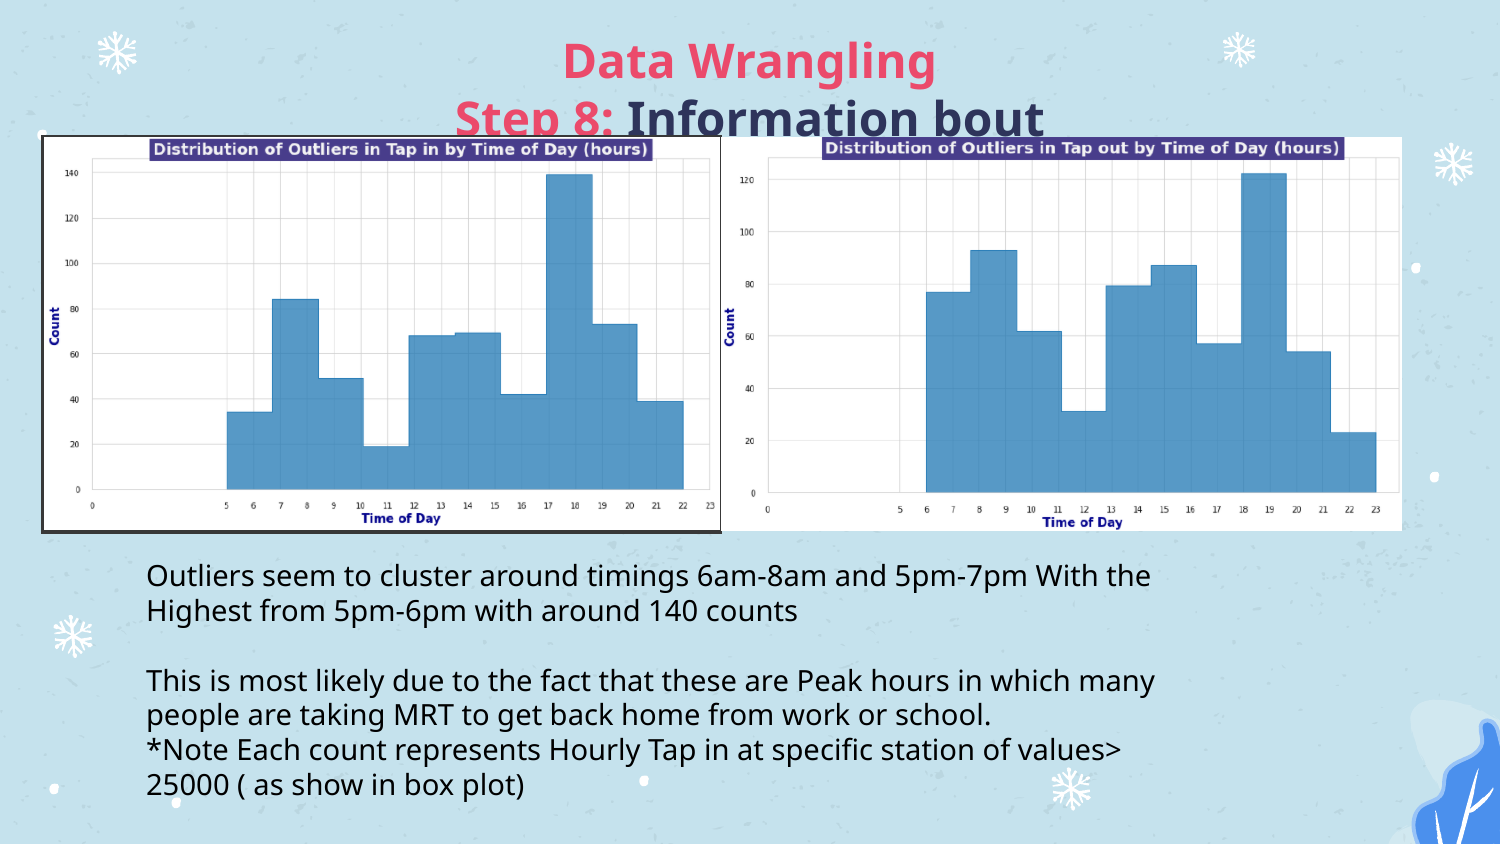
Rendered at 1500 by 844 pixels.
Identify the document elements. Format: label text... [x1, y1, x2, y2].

text_box Outliers seem to cluster around timings 6am-8am and 5pm-7pm With the Highest from 5pm-6pm with around 140 counts This is most likely due to the fact that these are Peak hours in which many people are taking MRT to get back home from work or school. *Note Each count represents Hourly Tap in at specific station of values> 25000 ( as show in box plot) [130, 541, 1207, 817]
picture [0, 0, 1500, 844]
text_box [1223, 31, 1256, 68]
text_box [1434, 142, 1474, 186]
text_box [1382, 599, 1500, 844]
text_box [1411, 262, 1421, 274]
text_box Data Wrangling Step 8: Information bout Outliers [379, 15, 1121, 135]
text_box [1429, 471, 1440, 483]
